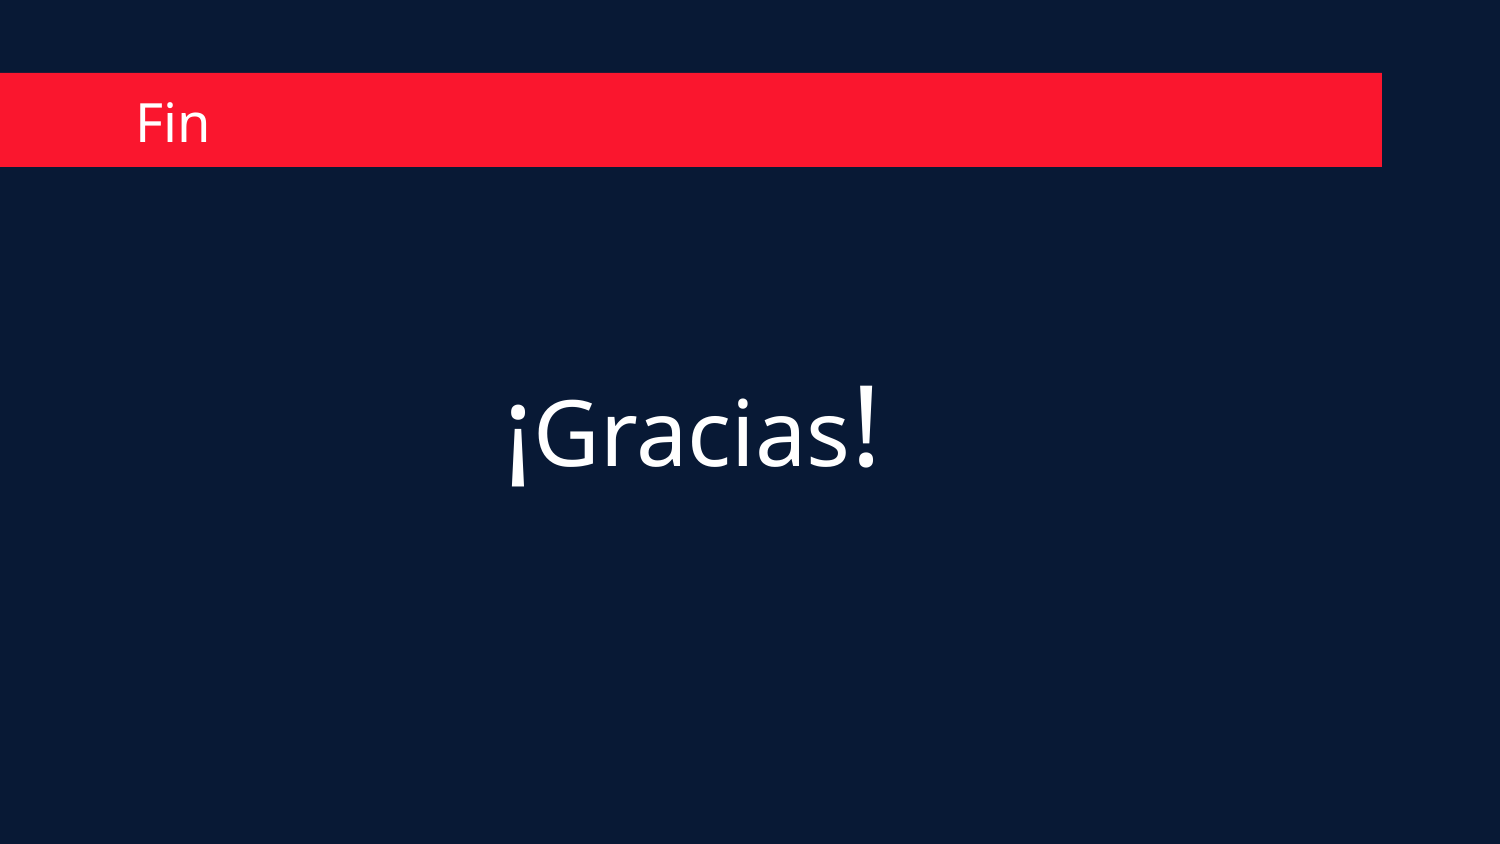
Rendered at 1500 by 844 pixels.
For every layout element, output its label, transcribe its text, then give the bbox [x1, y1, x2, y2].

title Fin [0, 72, 1382, 167]
text_box ¡Gracias! [488, 346, 1113, 496]
